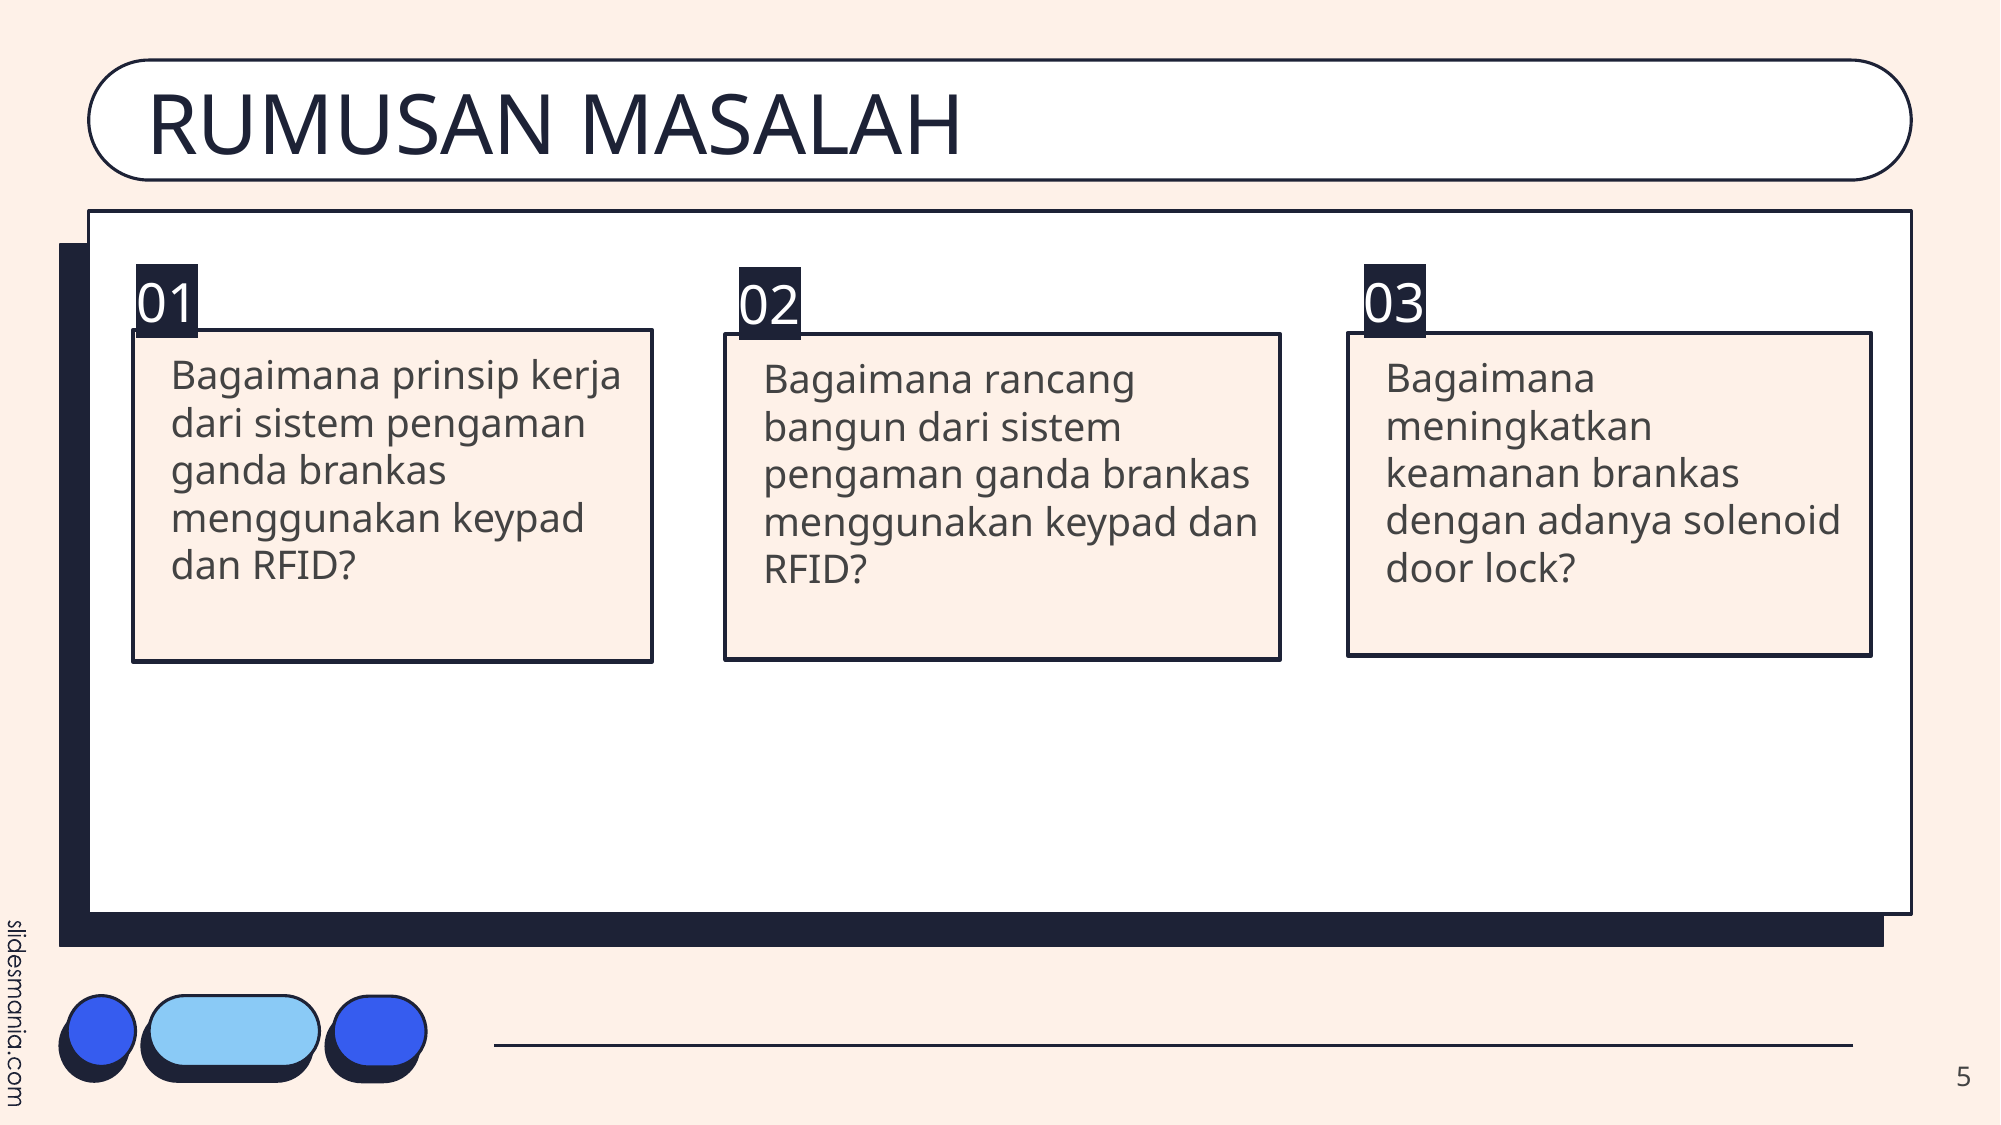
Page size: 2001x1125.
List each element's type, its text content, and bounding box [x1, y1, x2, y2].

title 01 [116, 248, 636, 357]
title RUMUSAN MASALAH [126, 60, 1872, 181]
list Bagaimana prinsip kerja dari sistem pengaman ganda brankas menggunakan keypad dan RFID? [131, 328, 654, 664]
list Bagaimana meningkatkan keamanan brankas dengan adanya solenoid door lock? [1346, 331, 1873, 658]
title 02 [718, 250, 1251, 359]
list Bagaimana rancang bangun dari sistem pengaman ganda brankas menggunakan keypad dan RFID? [723, 332, 1282, 662]
slide_number 5 [1871, 1038, 1992, 1125]
title 03 [1344, 248, 1864, 357]
